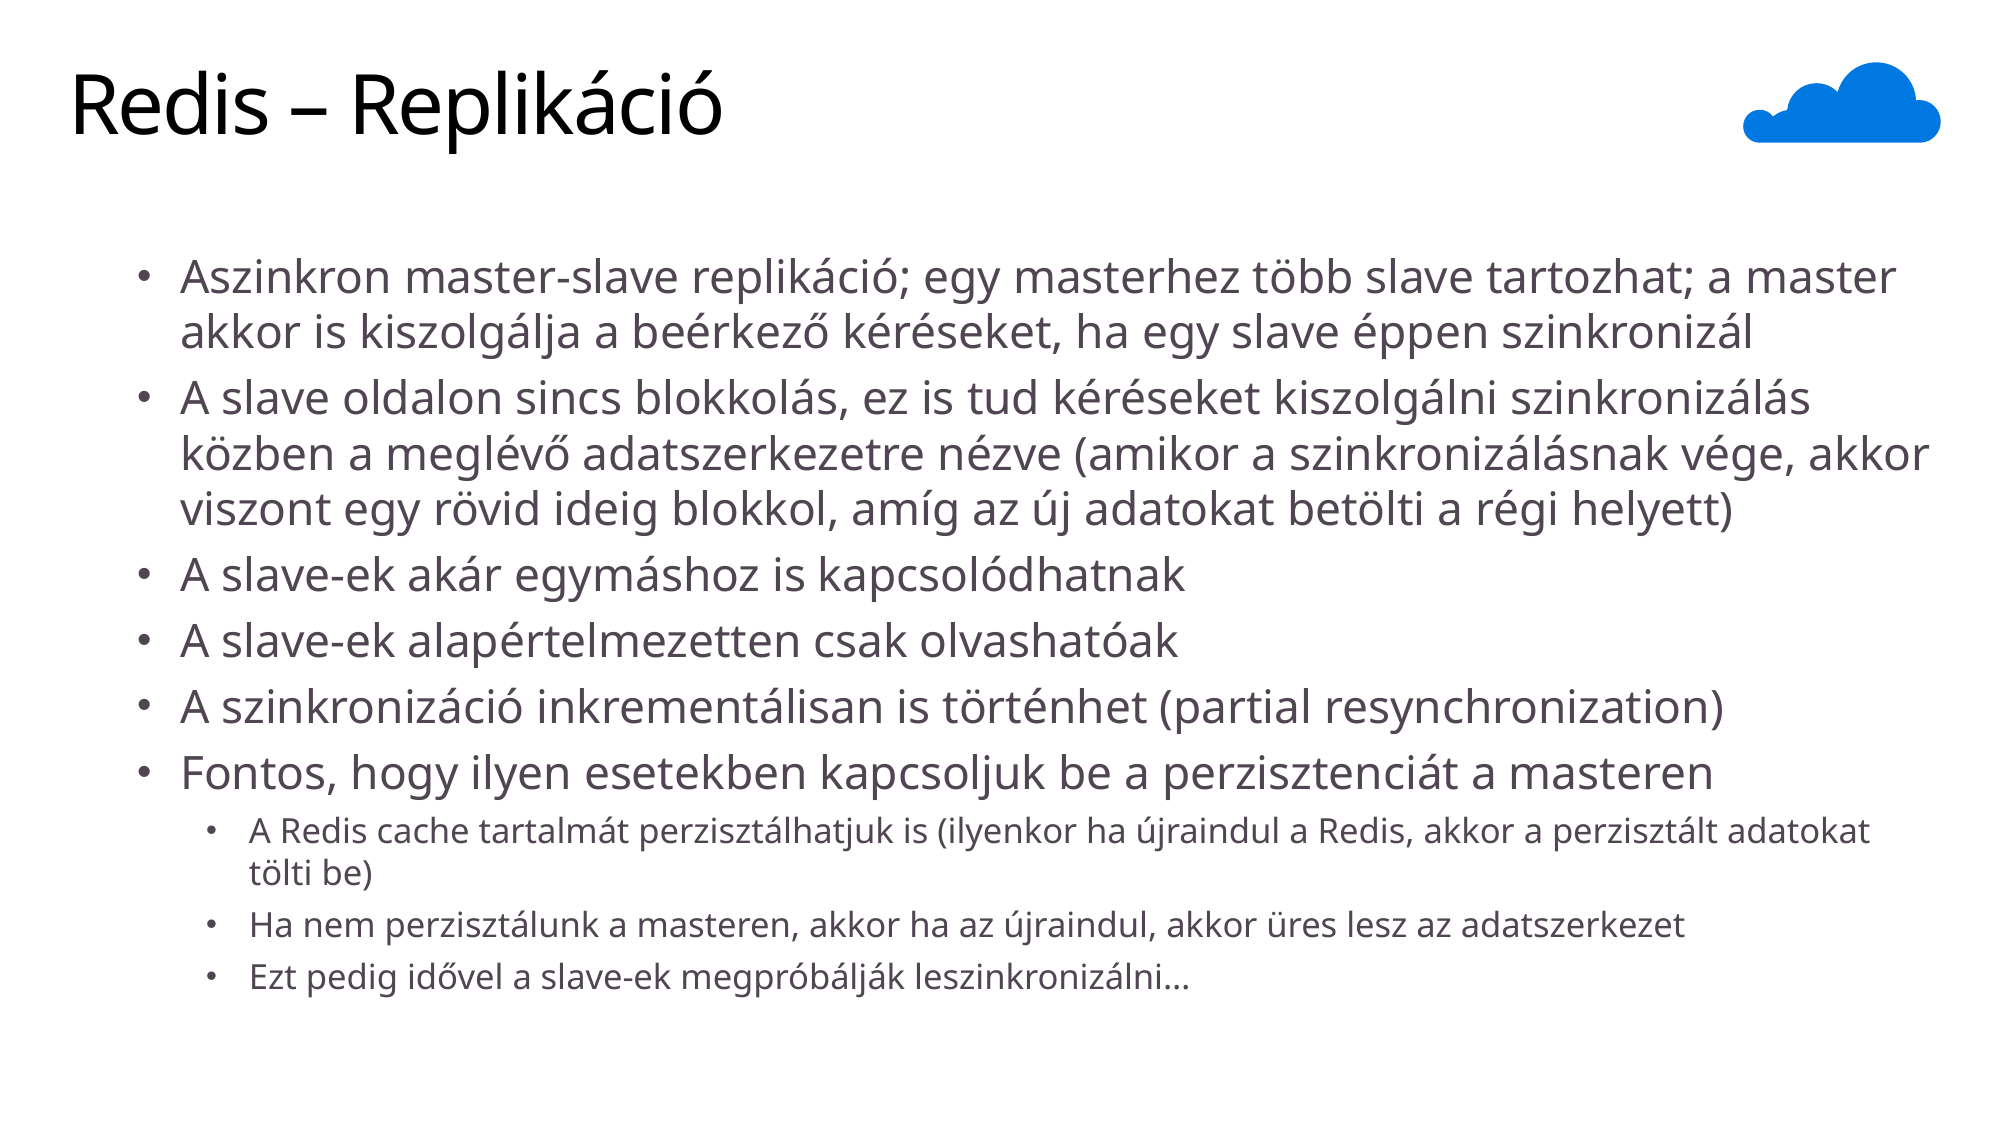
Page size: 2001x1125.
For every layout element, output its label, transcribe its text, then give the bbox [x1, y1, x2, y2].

title Redis – Replikáció [44, 47, 1957, 196]
list Aszinkron master-slave replikáció; egy masterhez több slave tartozhat; a master akkor is kiszolgálja a beérkező kéréseket, ha egy slave éppen szinkronizál A slave oldalon sincs blokkolás, ez is tud kéréseket kiszolgálni szinkronizálás közben a meglévő adatszerkezetre nézve (amikor a szinkronizálásnak vége, akkor viszont egy rövid ideig blokkol, amíg az új adatokat betölti a régi helyett) A slave-ek akár egymáshoz is kapcsolódhatnak A slave-ek alapértelmezetten csak olvashatóak A szinkronizáció inkrementálisan is történhet (partial resynchronization) Fontos, hogy ilyen esetekben kapcsoljuk be a perzisztenciát a masteren A Redis cache tartalmát perzisztálhatjuk is (ilyenkor ha újraindul a Redis, akkor a perzisztált adatokat tölti be) Ha nem perzisztálunk a masteren, akkor ha az újraindul, akkor üres lesz az adatszerkezet Ezt pedig idővel a slave-ek megpróbálják leszinkronizálni… [44, 232, 1957, 1098]
